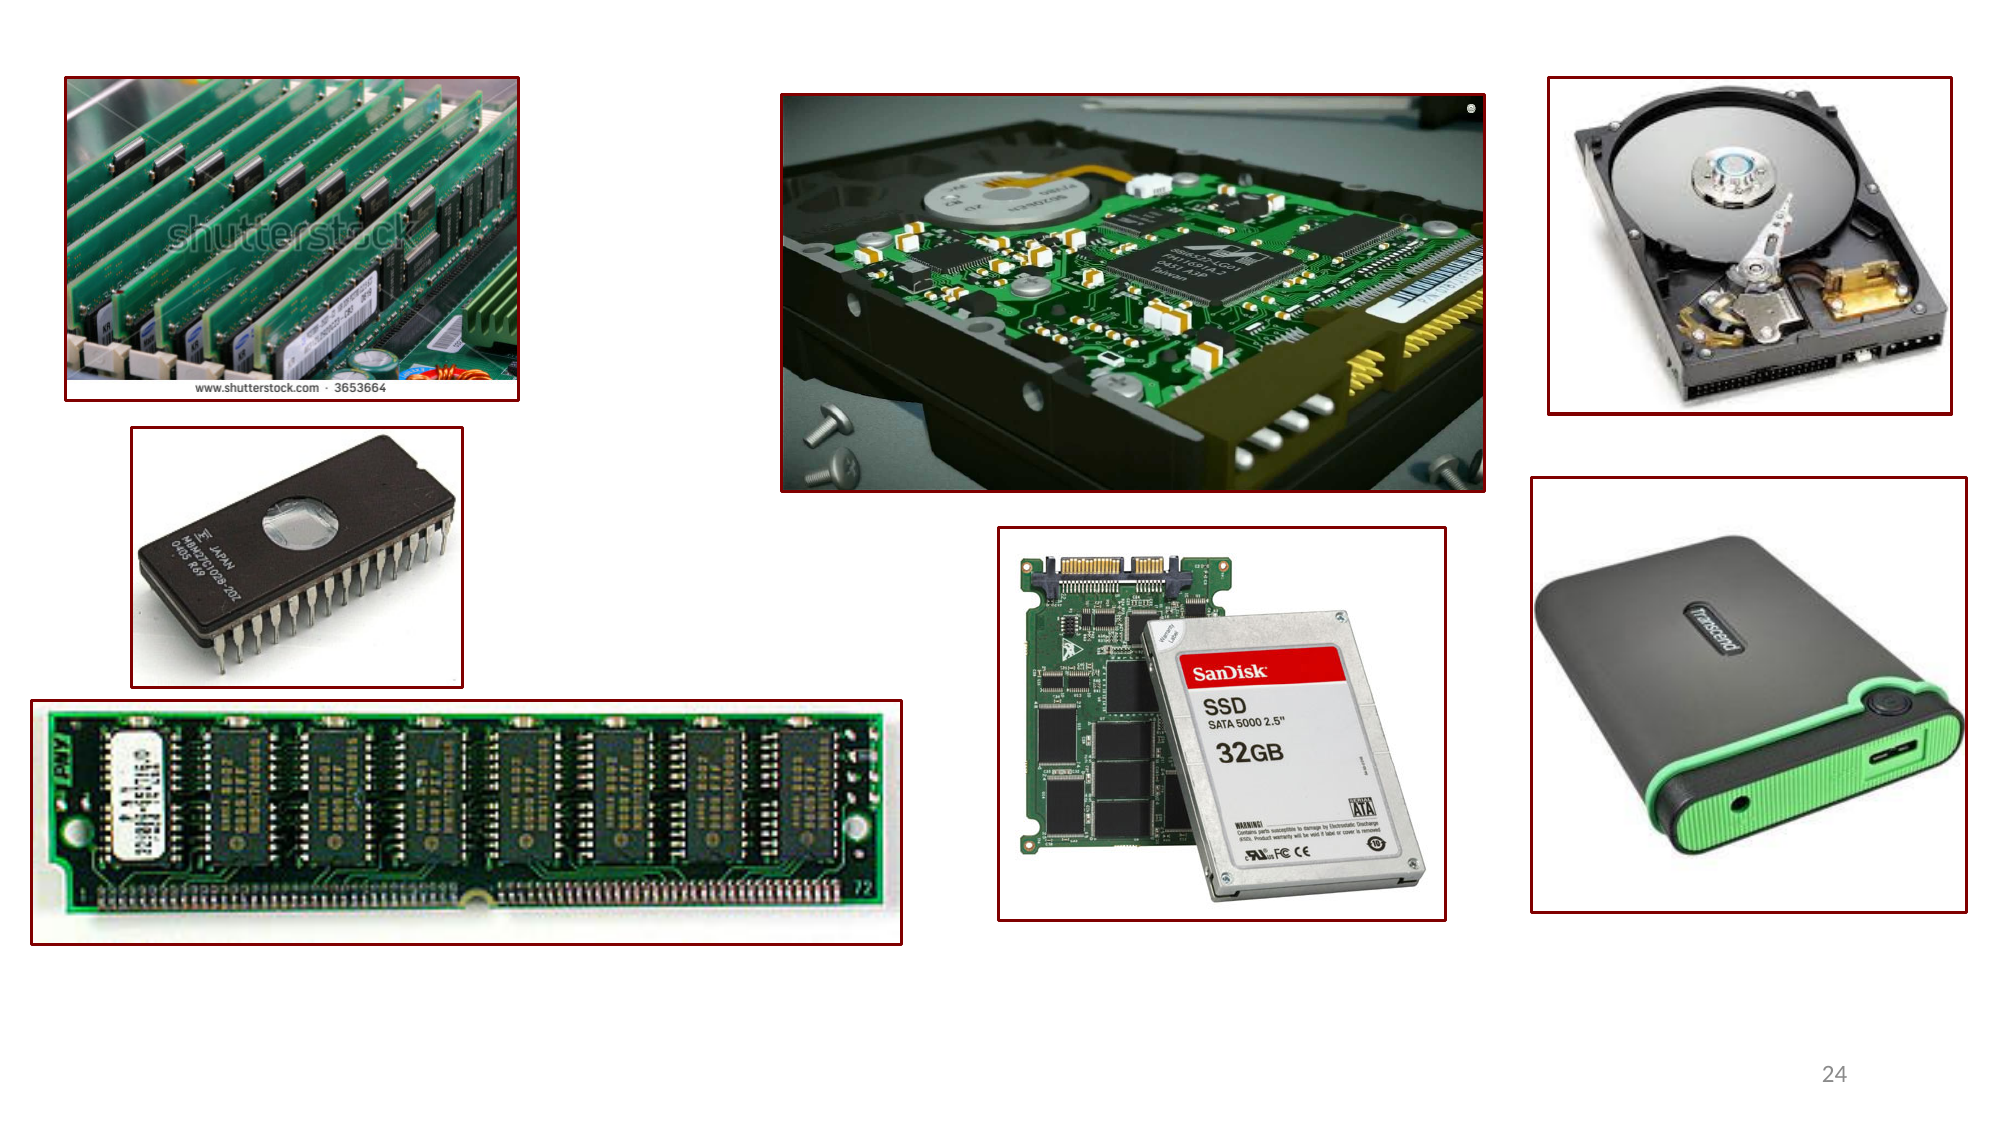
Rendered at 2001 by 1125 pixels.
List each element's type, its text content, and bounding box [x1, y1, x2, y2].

slide_number 24 [1412, 1042, 1863, 1103]
picture [1533, 479, 1966, 912]
picture [783, 95, 1484, 490]
picture [1549, 79, 1950, 413]
picture [66, 79, 517, 400]
picture [999, 529, 1444, 919]
picture [33, 701, 900, 943]
picture [133, 429, 461, 687]
